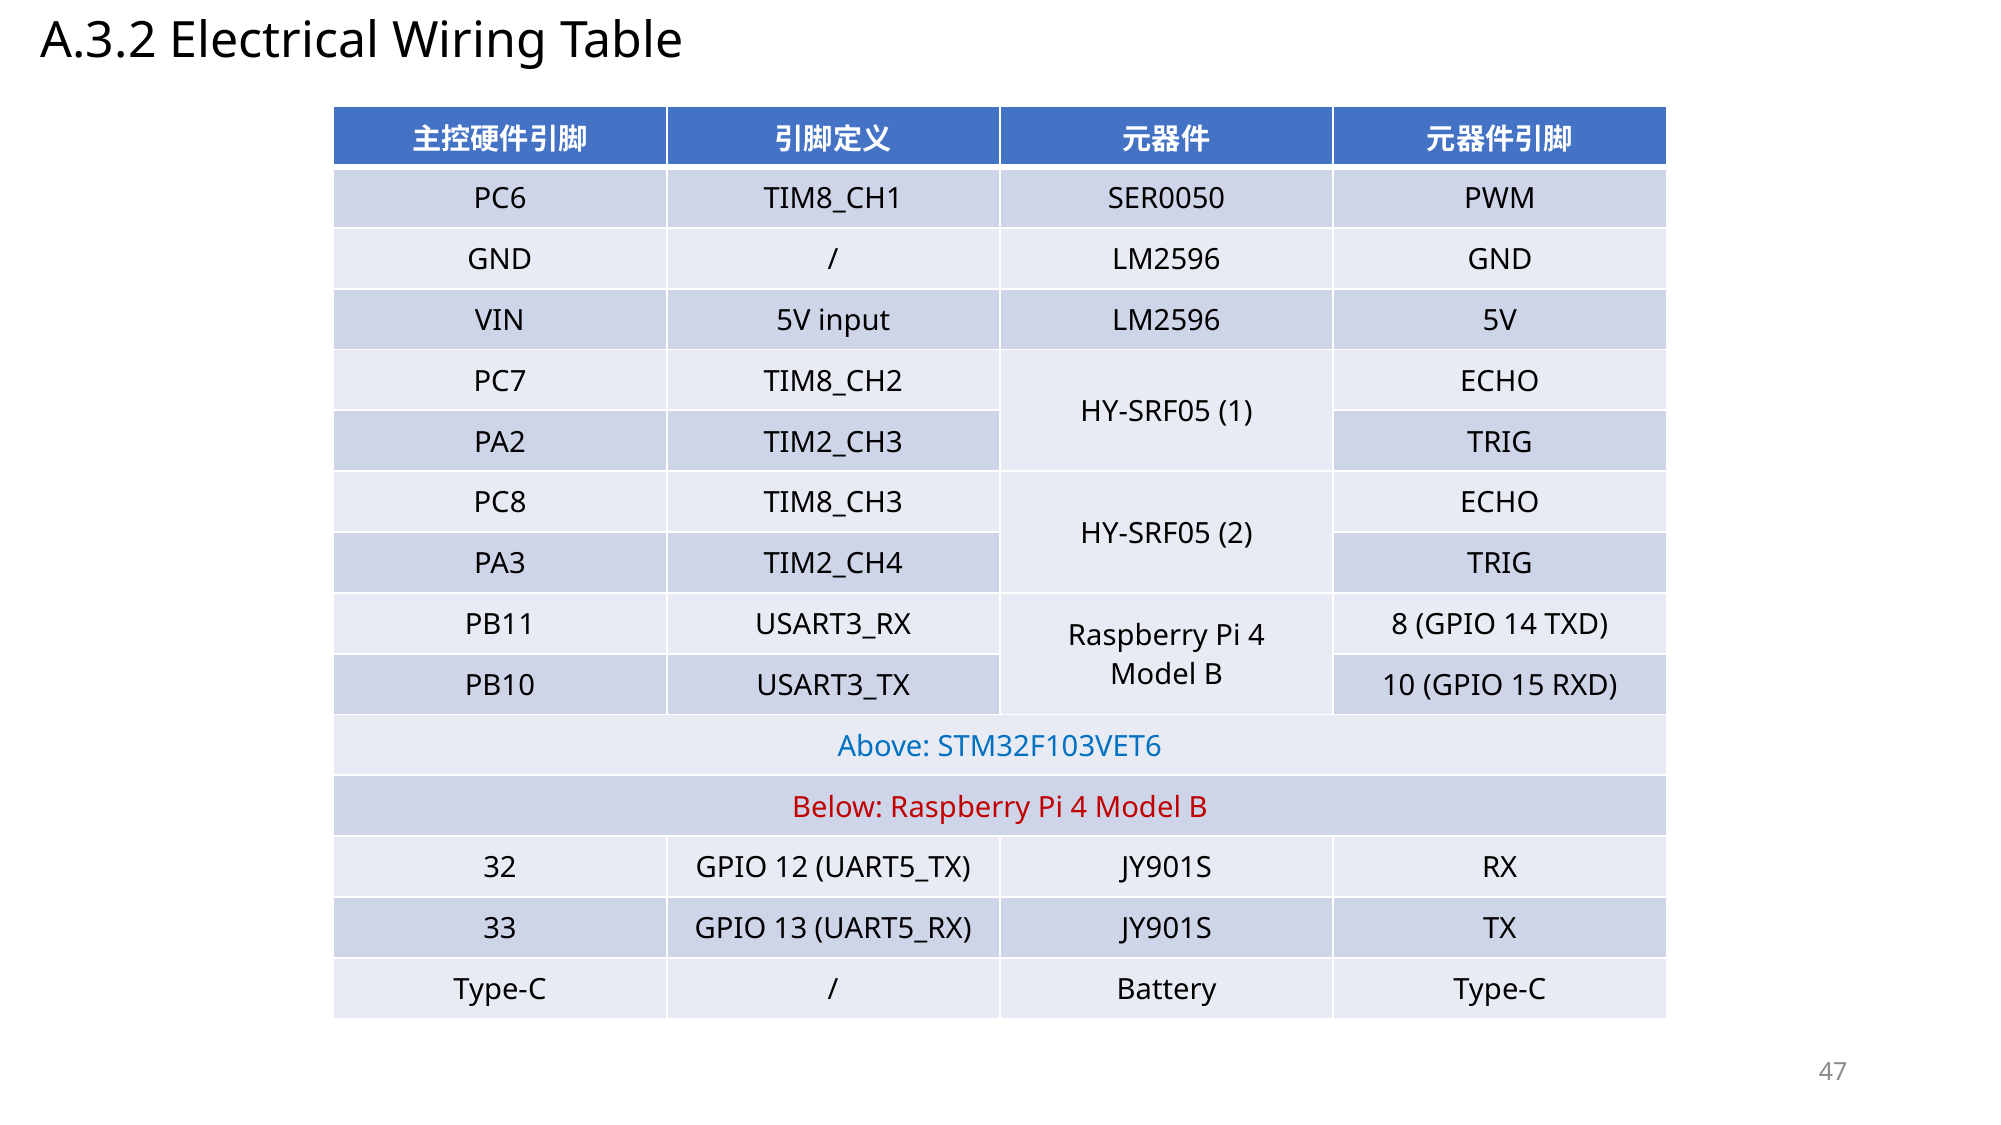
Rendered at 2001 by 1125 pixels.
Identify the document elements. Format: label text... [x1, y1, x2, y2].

table_cell HY-SRF05 (1) [1001, 350, 1332, 470]
text_box A.3.2 Electrical Wiring Table [0, 0, 1244, 75]
table_cell / [668, 229, 999, 288]
table_cell Type-C [334, 959, 666, 1018]
table_cell 33 [334, 898, 666, 957]
table_header 主控硬件引脚 [334, 107, 666, 164]
table_cell HY-SRF05 (2) [1001, 472, 1332, 592]
table_cell PWM [1334, 170, 1666, 227]
table_cell TRIG [1334, 533, 1666, 592]
table_cell PC6 [334, 170, 666, 227]
table_cell GPIO 12 (UART5_TX) [668, 837, 999, 896]
table_cell LM2596 [1001, 290, 1332, 349]
table_cell TIM8_CH2 [668, 350, 999, 409]
table_cell USART3_TX [668, 655, 999, 714]
table_cell PB11 [334, 594, 666, 653]
table_cell Below: Raspberry Pi 4 Model B [334, 776, 1666, 835]
table_cell TX [1334, 898, 1666, 957]
table_cell GND [334, 229, 666, 288]
table_cell PC8 [334, 472, 666, 531]
table_cell TIM8_CH3 [668, 472, 999, 531]
table_cell PC7 [334, 350, 666, 409]
table_cell USART3_RX [668, 594, 999, 653]
slide_number 47 [1412, 1042, 1863, 1103]
table_cell ECHO [1334, 472, 1666, 531]
table_header 元器件 [1001, 107, 1332, 164]
table_cell PB10 [334, 655, 666, 714]
table_cell GND [1334, 229, 1666, 288]
table_header 元器件引脚 [1334, 107, 1666, 164]
table_cell 5V input [668, 290, 999, 349]
table_cell 32 [334, 837, 666, 896]
table_cell Above: STM32F103VET6 [334, 715, 1666, 774]
table_cell PA2 [334, 411, 666, 470]
table_cell SER0050 [1001, 170, 1332, 227]
table_header 引脚定义 [668, 107, 999, 164]
table_cell 5V [1334, 290, 1666, 349]
table_cell 8 (GPIO 14 TXD) [1334, 594, 1666, 653]
table_cell / [668, 959, 999, 1018]
table_cell JY901S [1001, 837, 1332, 896]
table_cell RX [1334, 837, 1666, 896]
table_cell JY901S [1001, 898, 1332, 957]
table_cell TIM8_CH1 [668, 170, 999, 227]
table_cell TIM2_CH4 [668, 533, 999, 592]
table_cell VIN [334, 290, 666, 349]
table_cell PA3 [334, 533, 666, 592]
table_cell Raspberry Pi 4 Model B [1001, 594, 1332, 714]
table_cell TRIG [1334, 411, 1666, 470]
table_cell 10 (GPIO 15 RXD) [1334, 655, 1666, 714]
table_cell GPIO 13 (UART5_RX) [668, 898, 999, 957]
table_cell LM2596 [1001, 229, 1332, 288]
table_cell TIM2_CH3 [668, 411, 999, 470]
table_cell Type-C [1334, 959, 1666, 1018]
table_cell Battery [1001, 959, 1332, 1018]
table_cell ECHO [1334, 350, 1666, 409]
